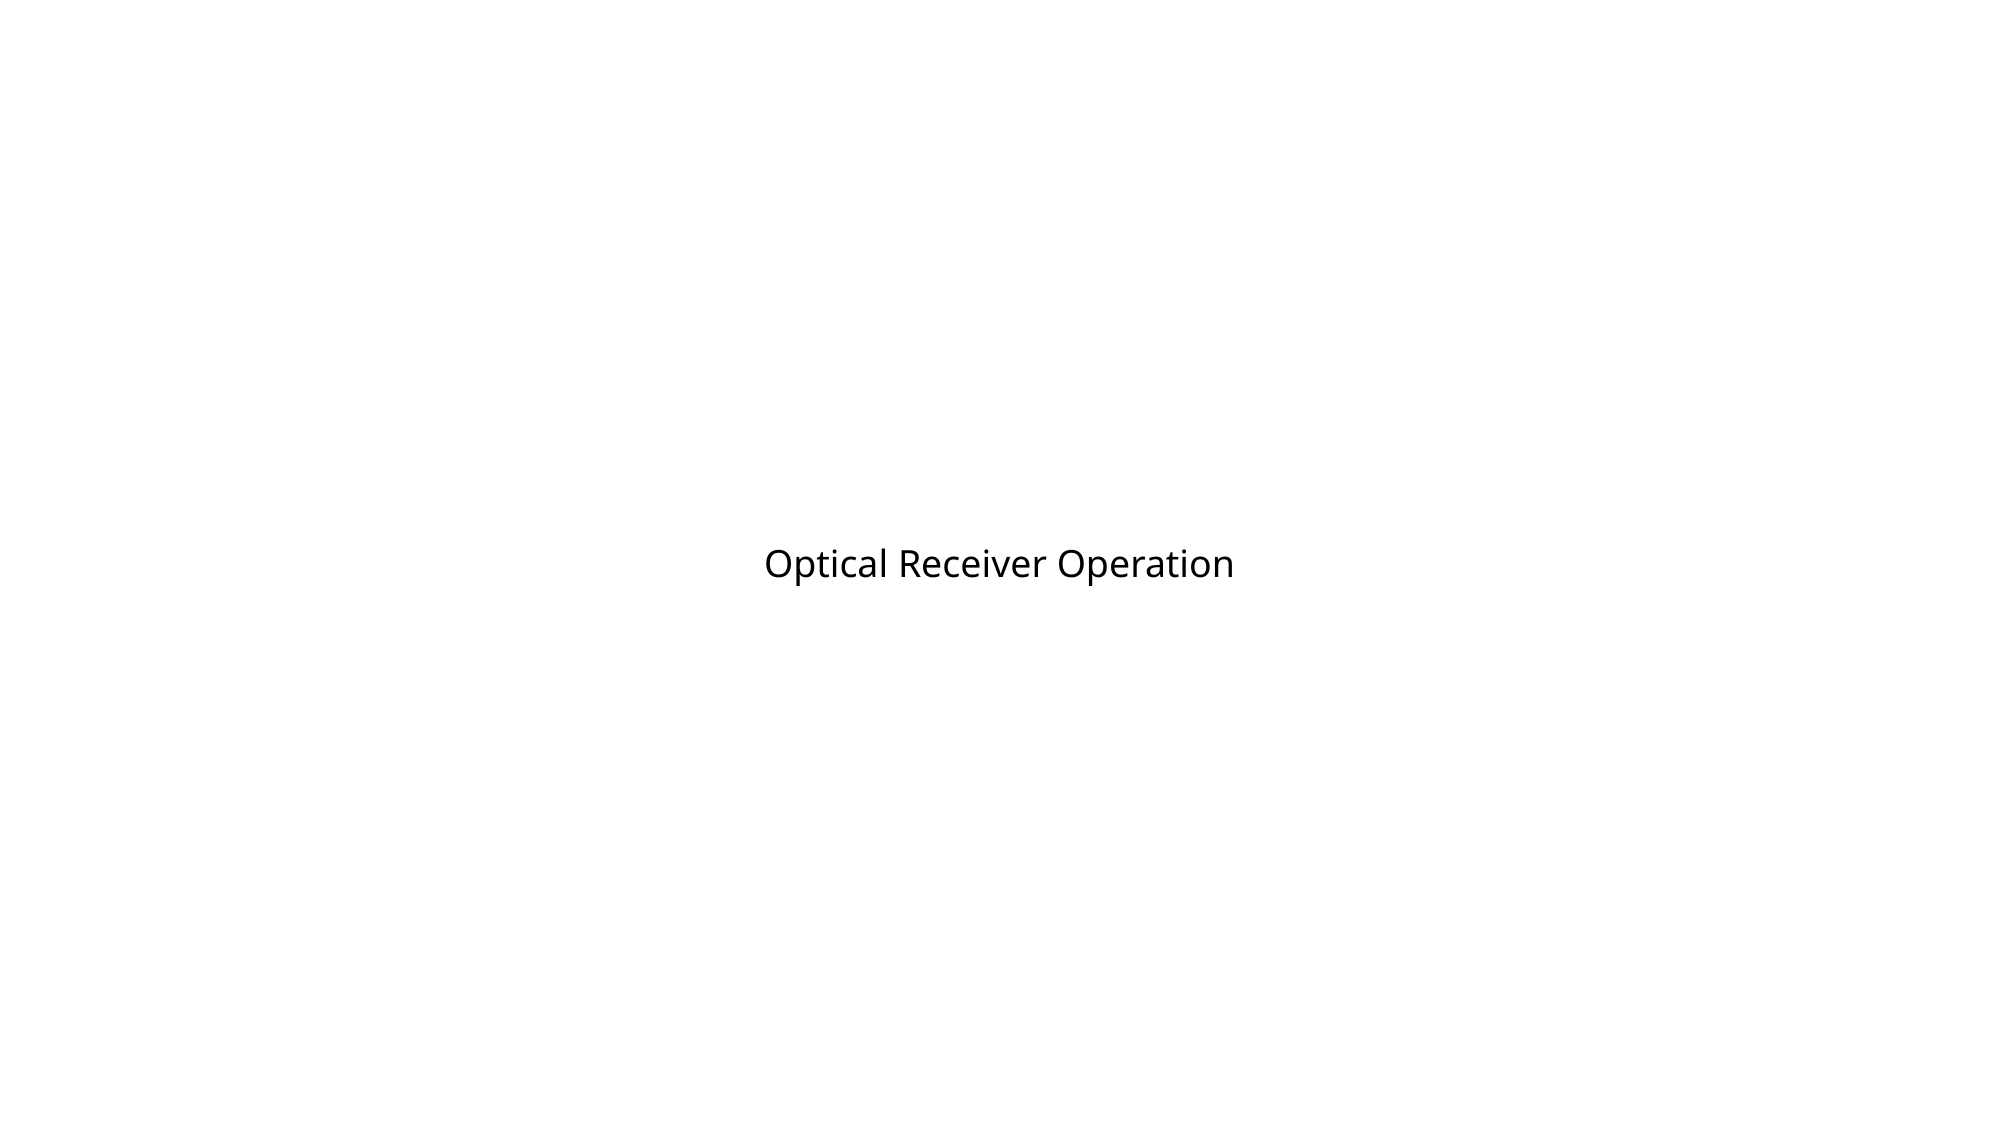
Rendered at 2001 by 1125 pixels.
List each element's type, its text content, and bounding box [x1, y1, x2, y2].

text_box Optical Receiver Operation [749, 532, 1251, 592]
